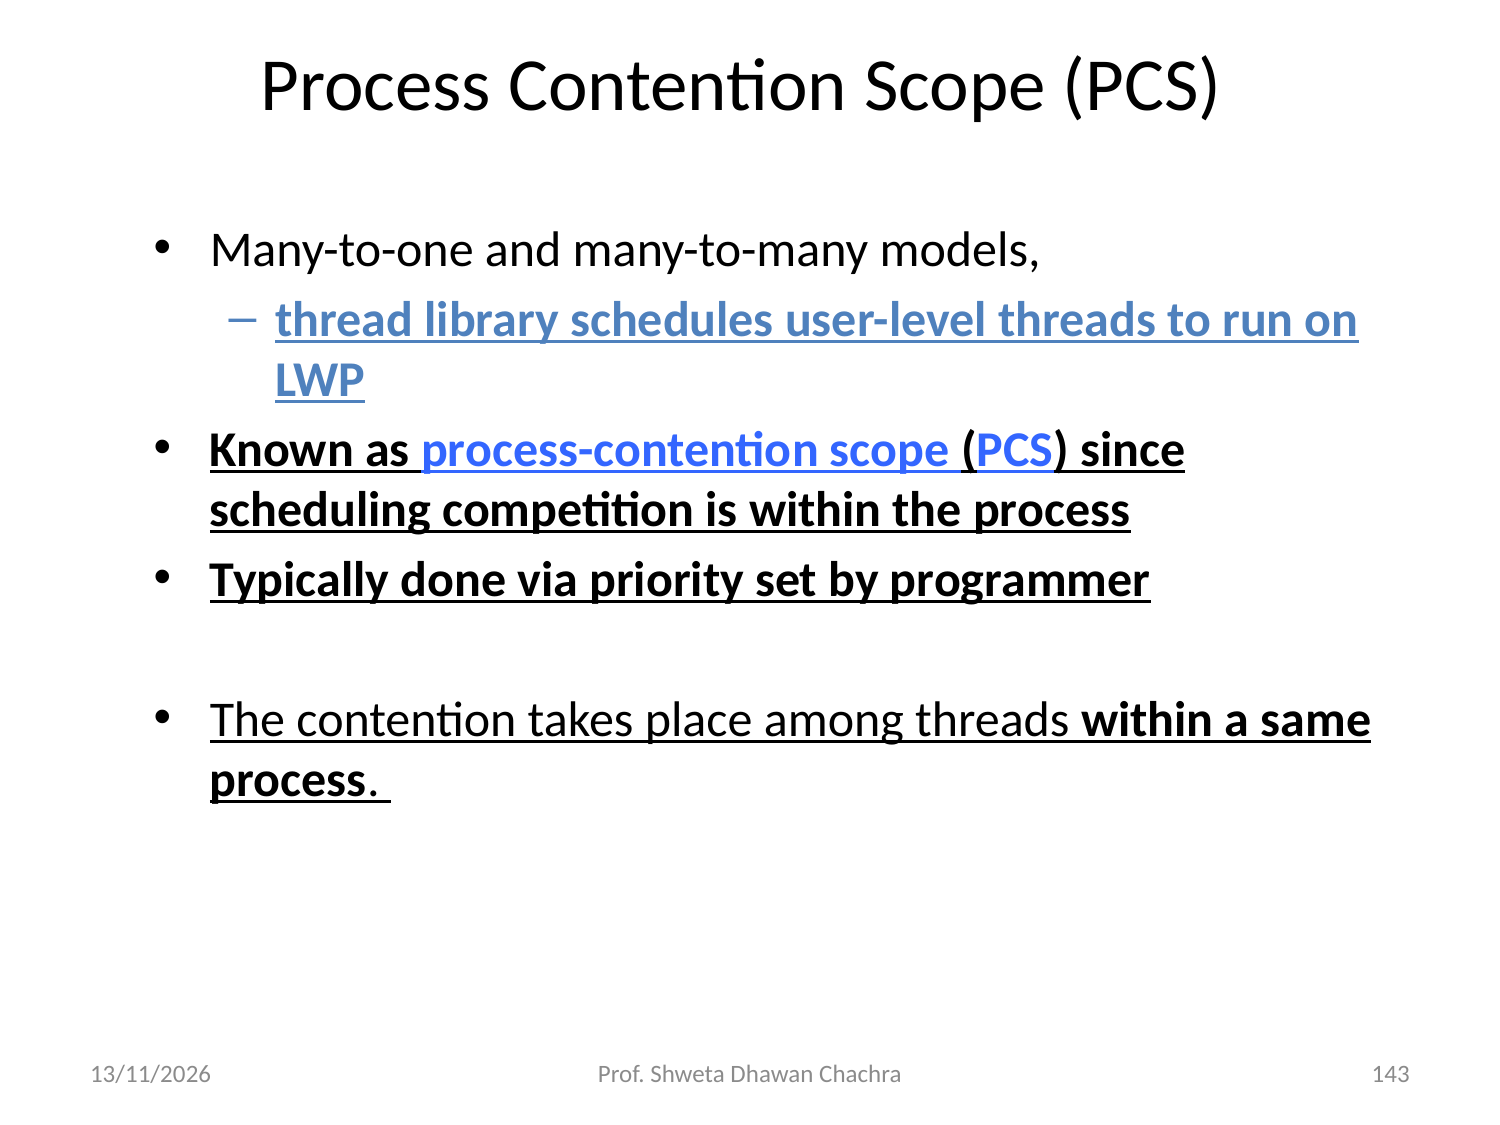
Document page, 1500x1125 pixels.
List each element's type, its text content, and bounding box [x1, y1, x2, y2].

list Many-to-one and many-to-many models, thread library schedules user-level threads to run on LWP Known as process-contention scope (PCS) since scheduling competition is within the process Typically done via priority set by programmer The contention takes place among threads within a same process. [138, 208, 1396, 791]
slide_number 143 [1074, 1042, 1425, 1103]
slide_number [75, 1042, 425, 1103]
title Process Contention Scope (PCS) [75, 33, 1425, 128]
footer Prof. Shweta Dhawan Chachra [512, 1042, 988, 1103]
